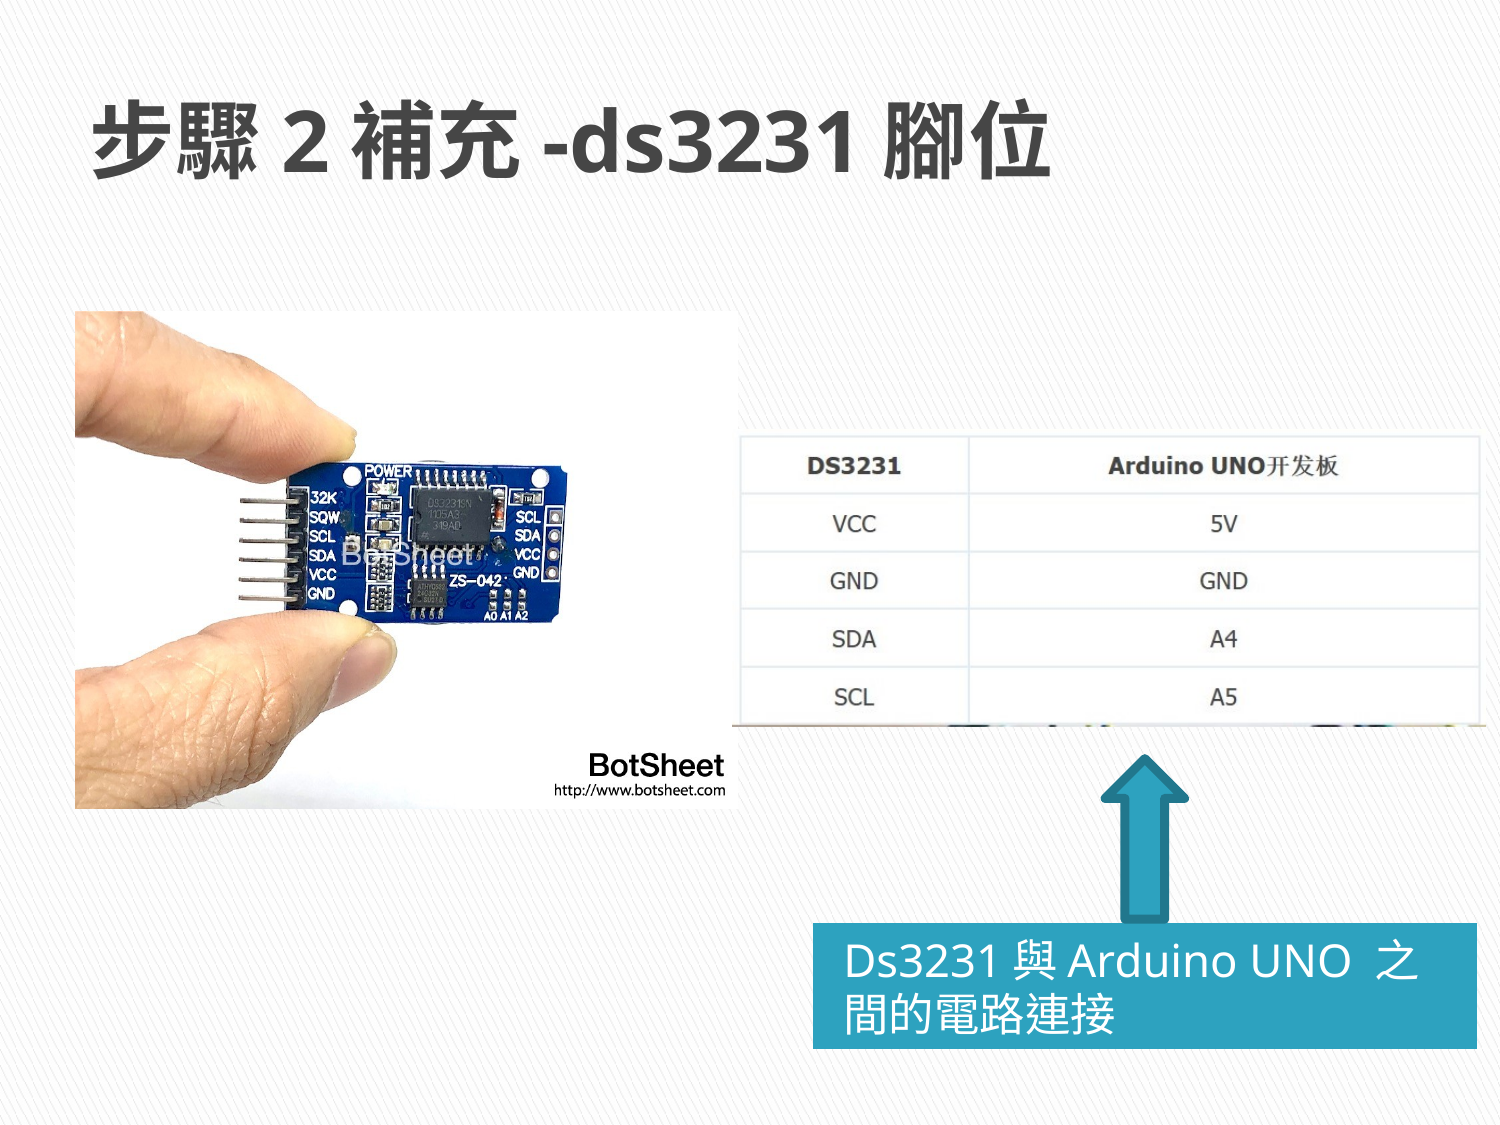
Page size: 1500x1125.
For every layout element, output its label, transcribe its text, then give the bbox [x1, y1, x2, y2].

title 步驟2補充-ds3231腳位 [75, 44, 1425, 233]
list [732, 428, 1486, 728]
list Ds3231與Arduino UNO 之間的電路連接 [813, 923, 1477, 1049]
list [74, 311, 738, 810]
text_box [1100, 754, 1190, 924]
